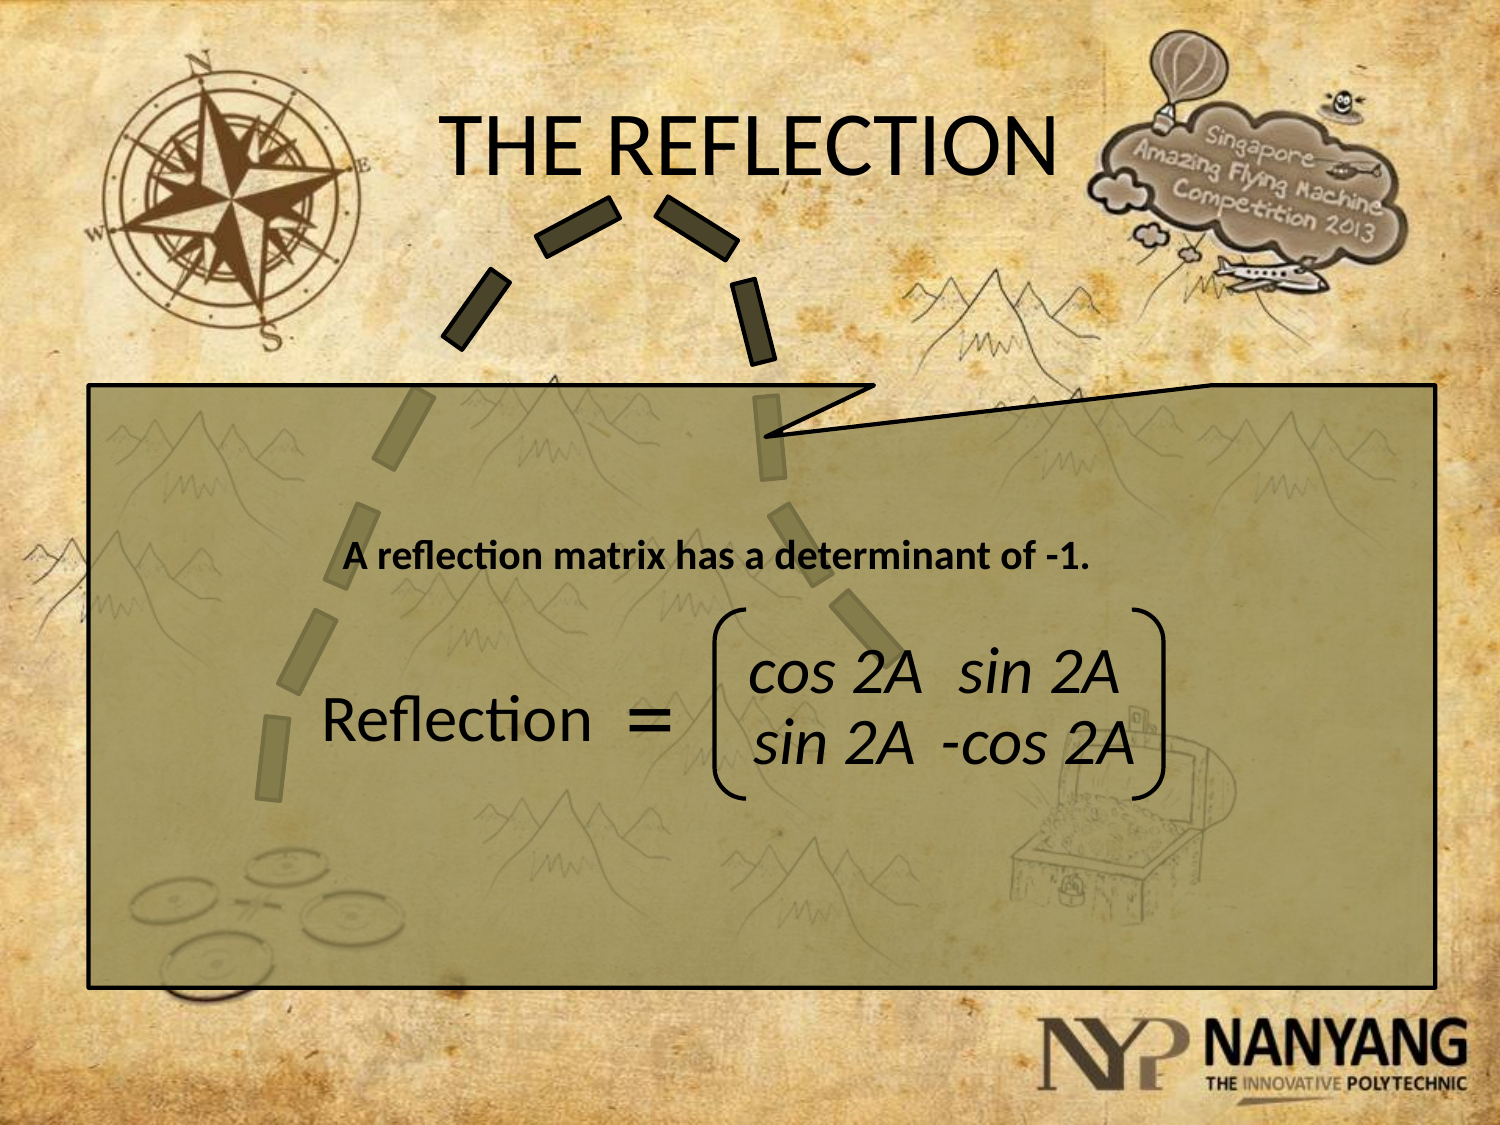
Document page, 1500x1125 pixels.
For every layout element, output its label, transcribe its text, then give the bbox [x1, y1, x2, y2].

text_box A reflection matrix has a determinant of -1. [884, 520, 1107, 586]
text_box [300, 609, 1164, 799]
title THE REFLECTION [75, 45, 1425, 233]
picture [0, 0, 1500, 1125]
text_box [86, 383, 1438, 990]
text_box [260, 215, 880, 801]
